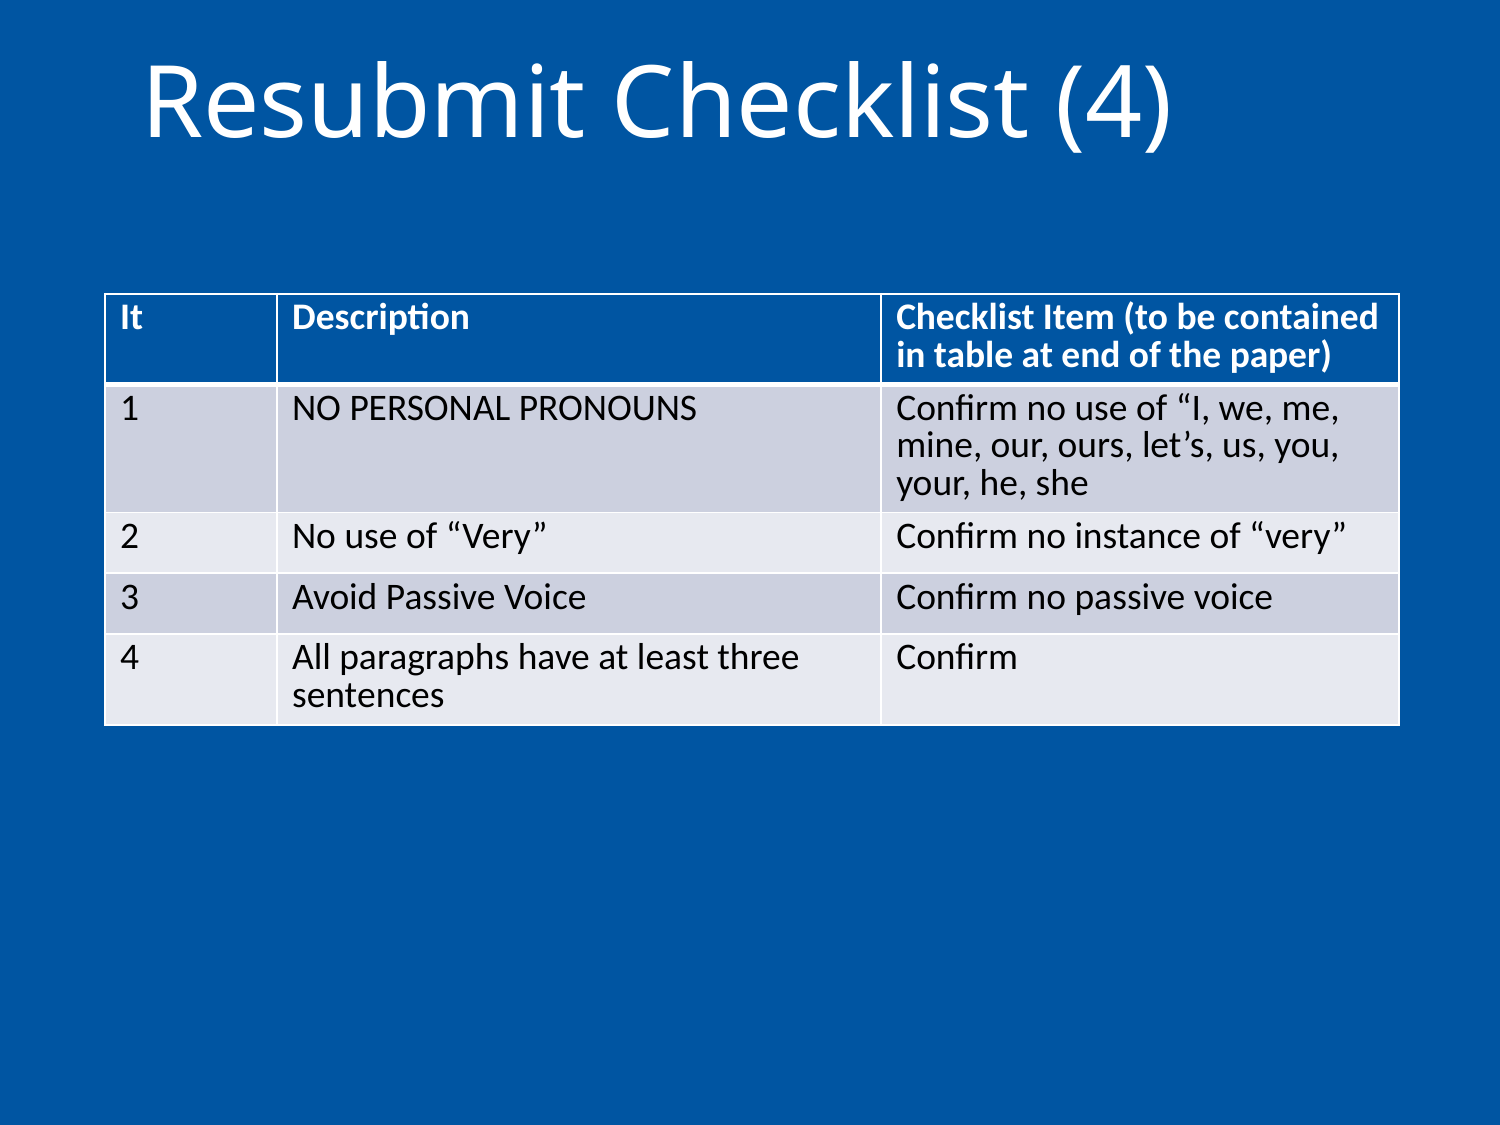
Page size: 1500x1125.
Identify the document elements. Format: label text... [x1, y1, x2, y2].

table_cell Confirm [882, 635, 1398, 724]
table_cell 4 [106, 635, 276, 724]
table_cell Confirm no passive voice [882, 574, 1398, 633]
table_cell Avoid Passive Voice [278, 574, 880, 633]
table_cell 3 [106, 574, 276, 633]
table_cell 1 [106, 387, 276, 512]
table_cell No use of “Very” [278, 513, 880, 572]
table_header Checklist Item (to be contained in table at end of the paper) [882, 295, 1398, 382]
table_header It [106, 295, 276, 382]
table_cell Confirm no use of “I, we, me, mine, our, ours, let’s, us, you, your, he, she [882, 387, 1398, 512]
table_header Description [278, 295, 880, 382]
table_cell All paragraphs have at least three sentences [278, 635, 880, 724]
table_cell Confirm no instance of “very” [882, 513, 1398, 572]
table_cell NO PERSONAL PRONOUNS [278, 387, 880, 512]
title Resubmit Checklist (4) [126, 33, 1420, 179]
table_cell 2 [106, 513, 276, 572]
